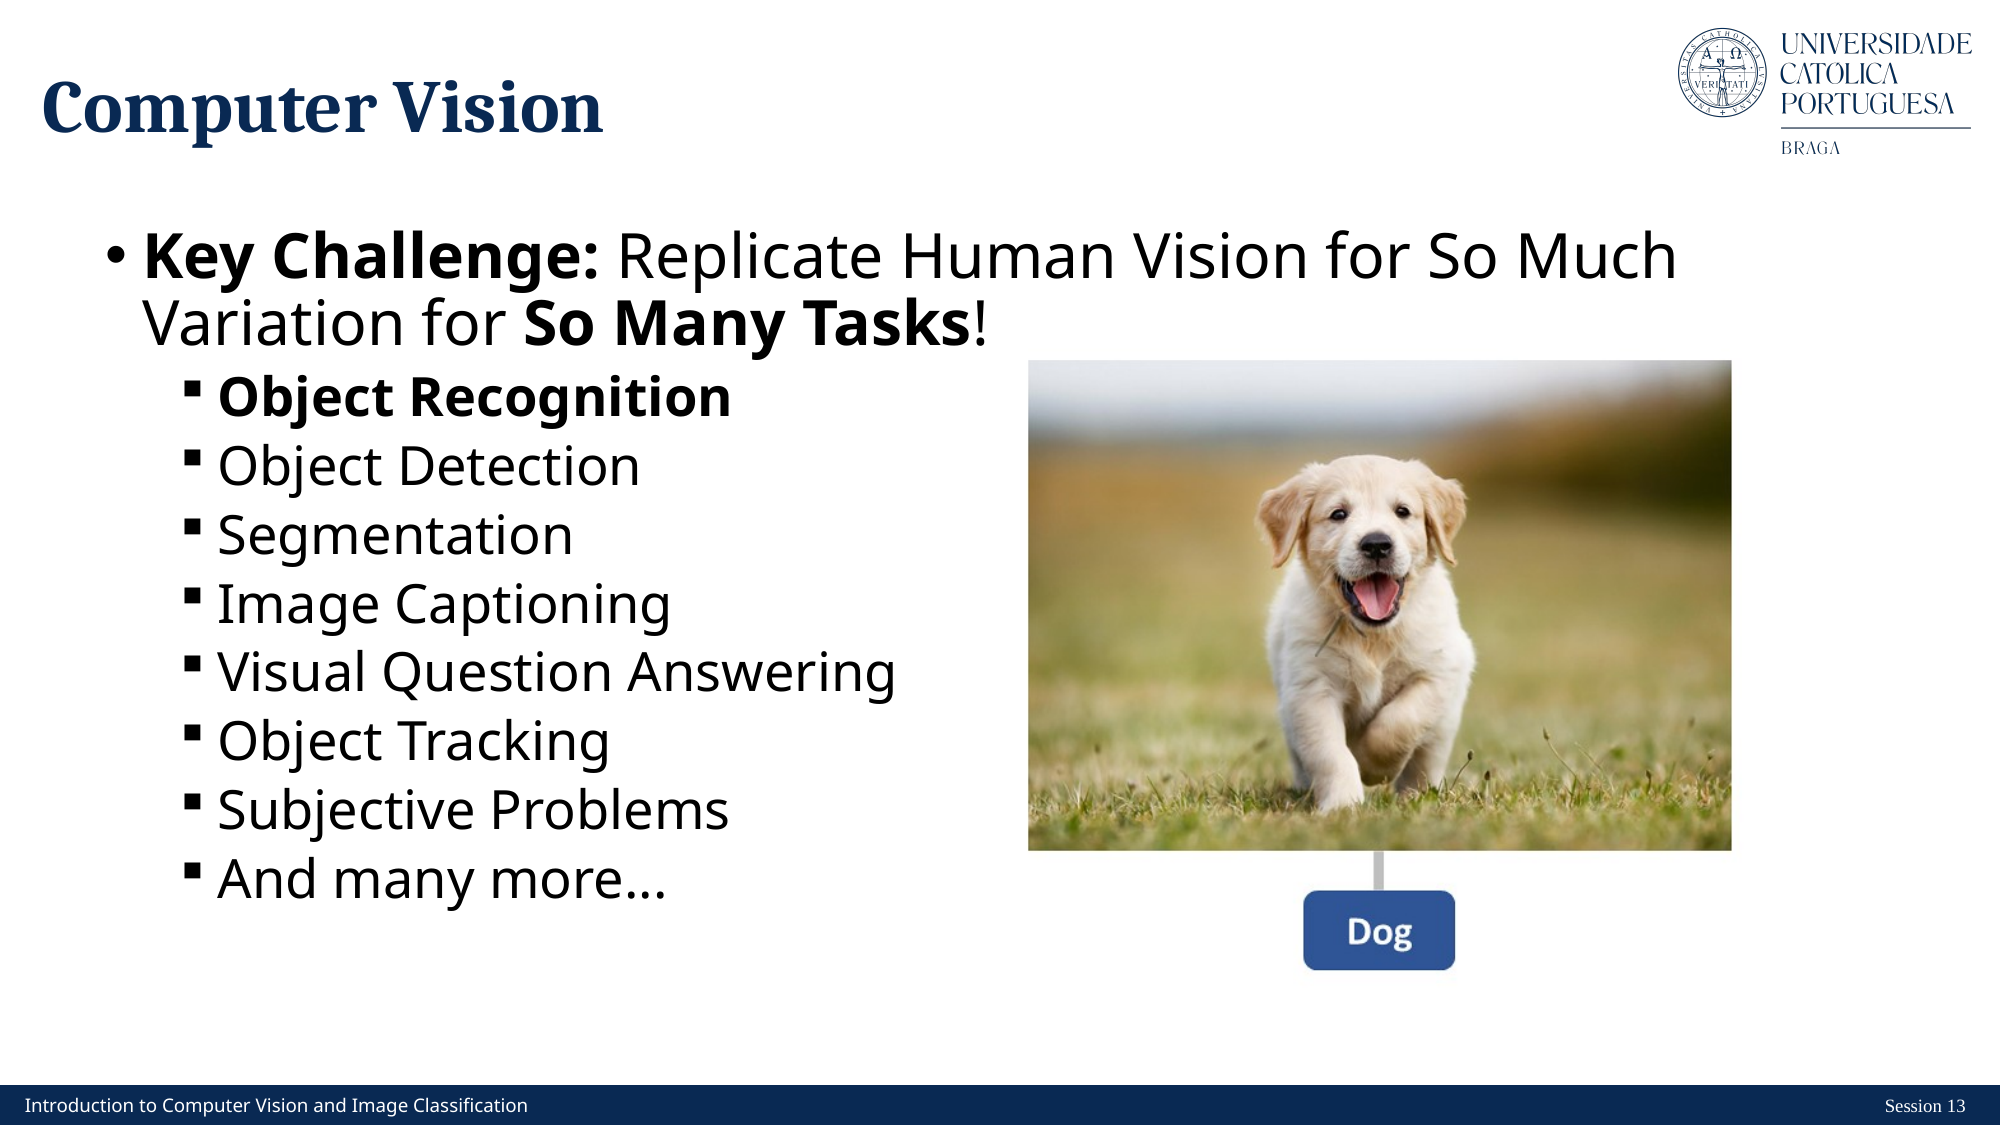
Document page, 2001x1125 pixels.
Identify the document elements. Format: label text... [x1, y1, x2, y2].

picture [1672, 18, 1982, 163]
title Computer Vision [27, 0, 1753, 218]
text_box [0, 1085, 2000, 1125]
text_box Introduction to Computer Vision and Image Classification [9, 1086, 1126, 1125]
text_box Session 13 [1126, 1086, 1981, 1125]
picture [1007, 335, 1754, 1006]
list Key Challenge: Replicate Human Vision for So Much Variation for So Many Tasks! Object Recognition Object Detection Segmentation Image Captioning Visual Question Answering Object Tracking Subjective Problems And many more... [89, 216, 1895, 1075]
